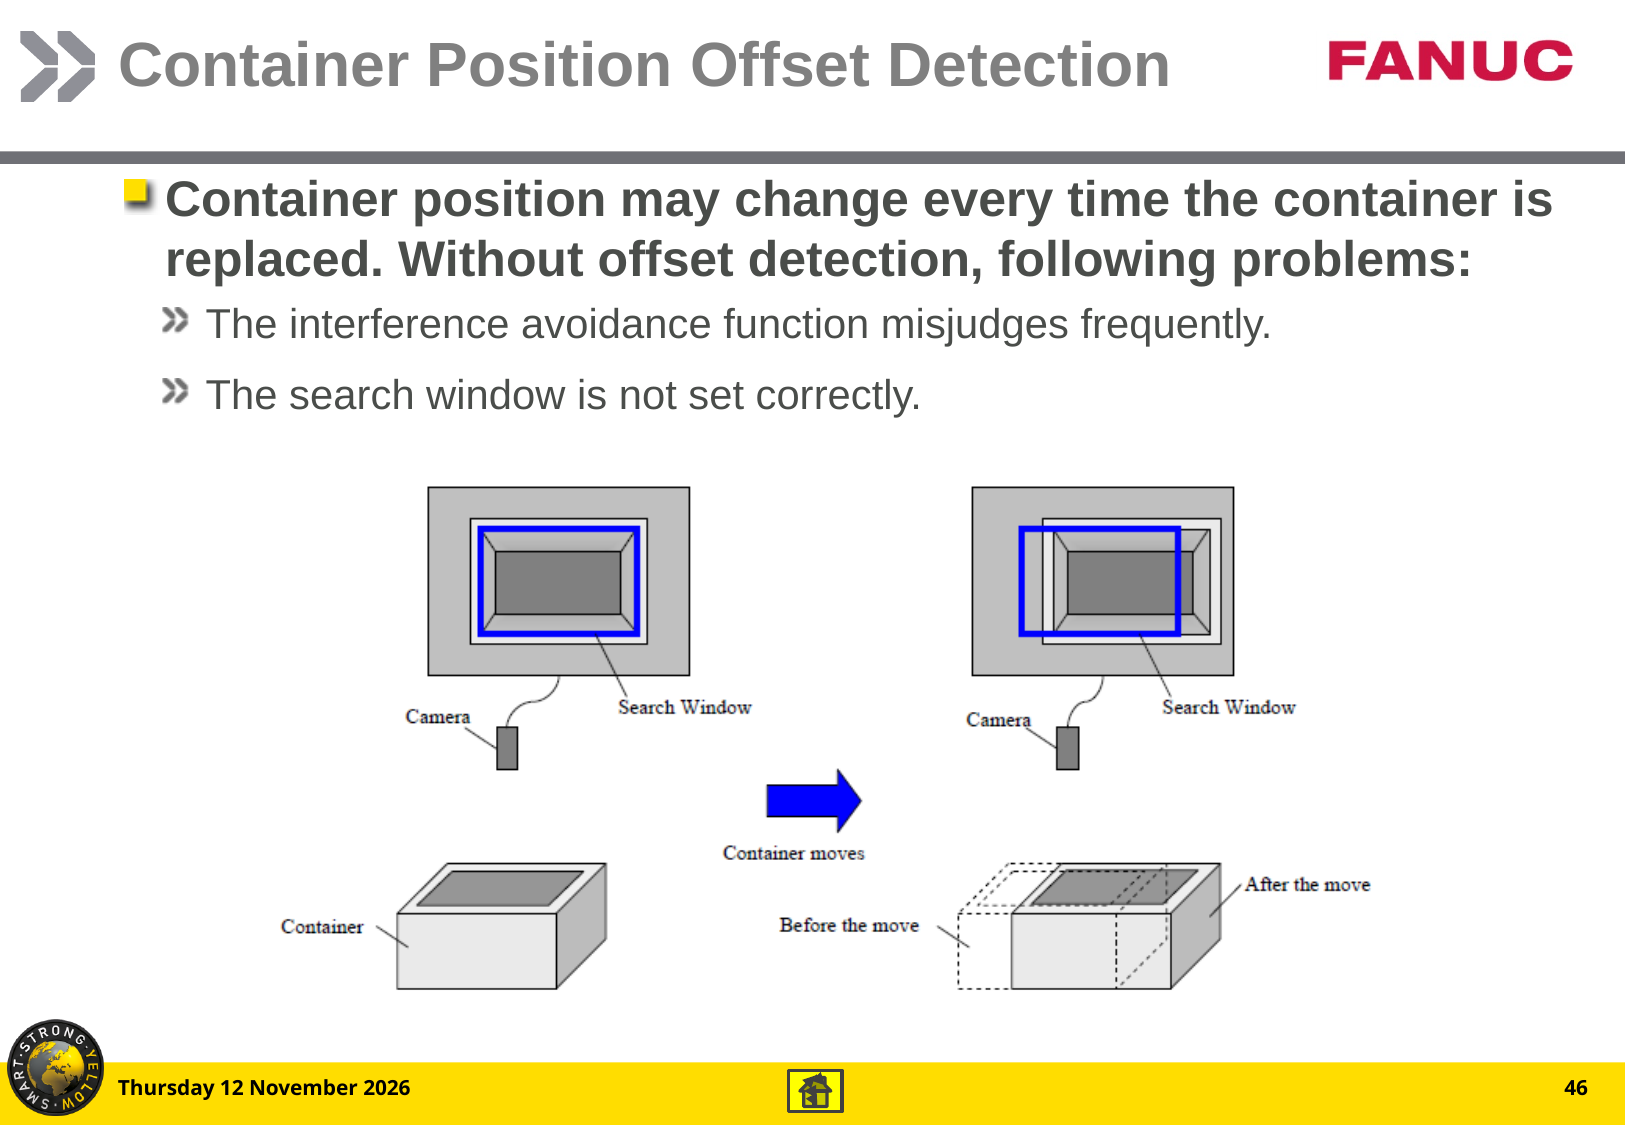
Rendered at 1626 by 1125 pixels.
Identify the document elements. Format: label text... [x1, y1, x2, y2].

slide_number 46 [1343, 1062, 1589, 1125]
list Container position may change every time the container is replaced. Without offset detection, following problems: The interference avoidance function misjudges frequently. The search window is not set correctly. [0, 137, 1625, 421]
text_box [788, 1070, 842, 1112]
picture [161, 378, 192, 408]
picture [272, 479, 1380, 1001]
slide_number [117, 1062, 843, 1125]
picture [161, 307, 192, 337]
title Container Position Offset Detection [0, 0, 1625, 126]
picture [124, 179, 160, 215]
picture [7, 1019, 104, 1116]
